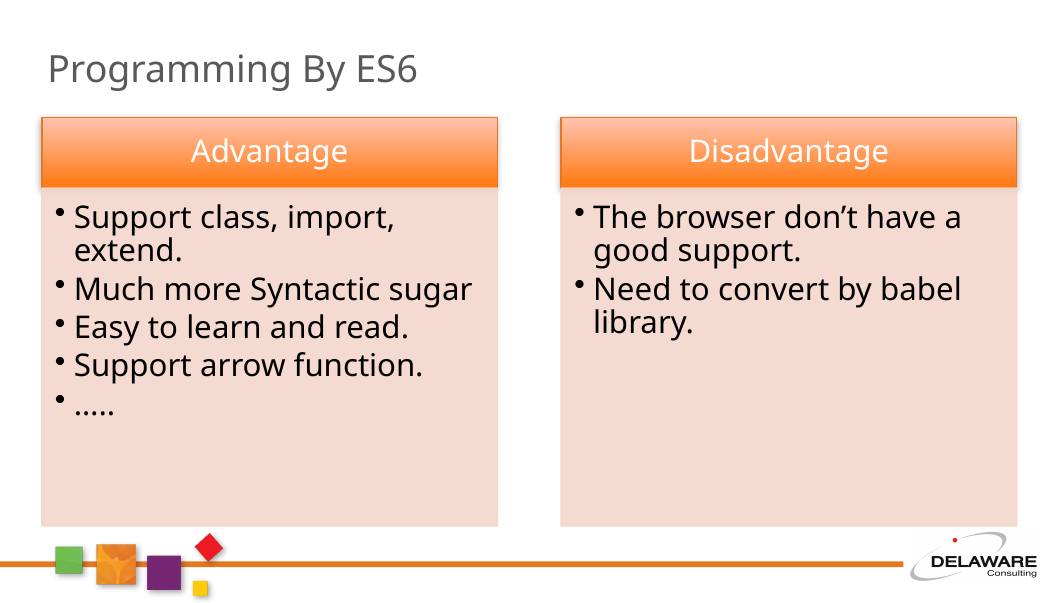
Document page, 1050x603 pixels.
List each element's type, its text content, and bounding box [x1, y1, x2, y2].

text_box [41, 108, 1017, 535]
picture [41, 535, 242, 603]
list Programming By ES6 [41, 25, 904, 107]
picture [909, 529, 1038, 584]
